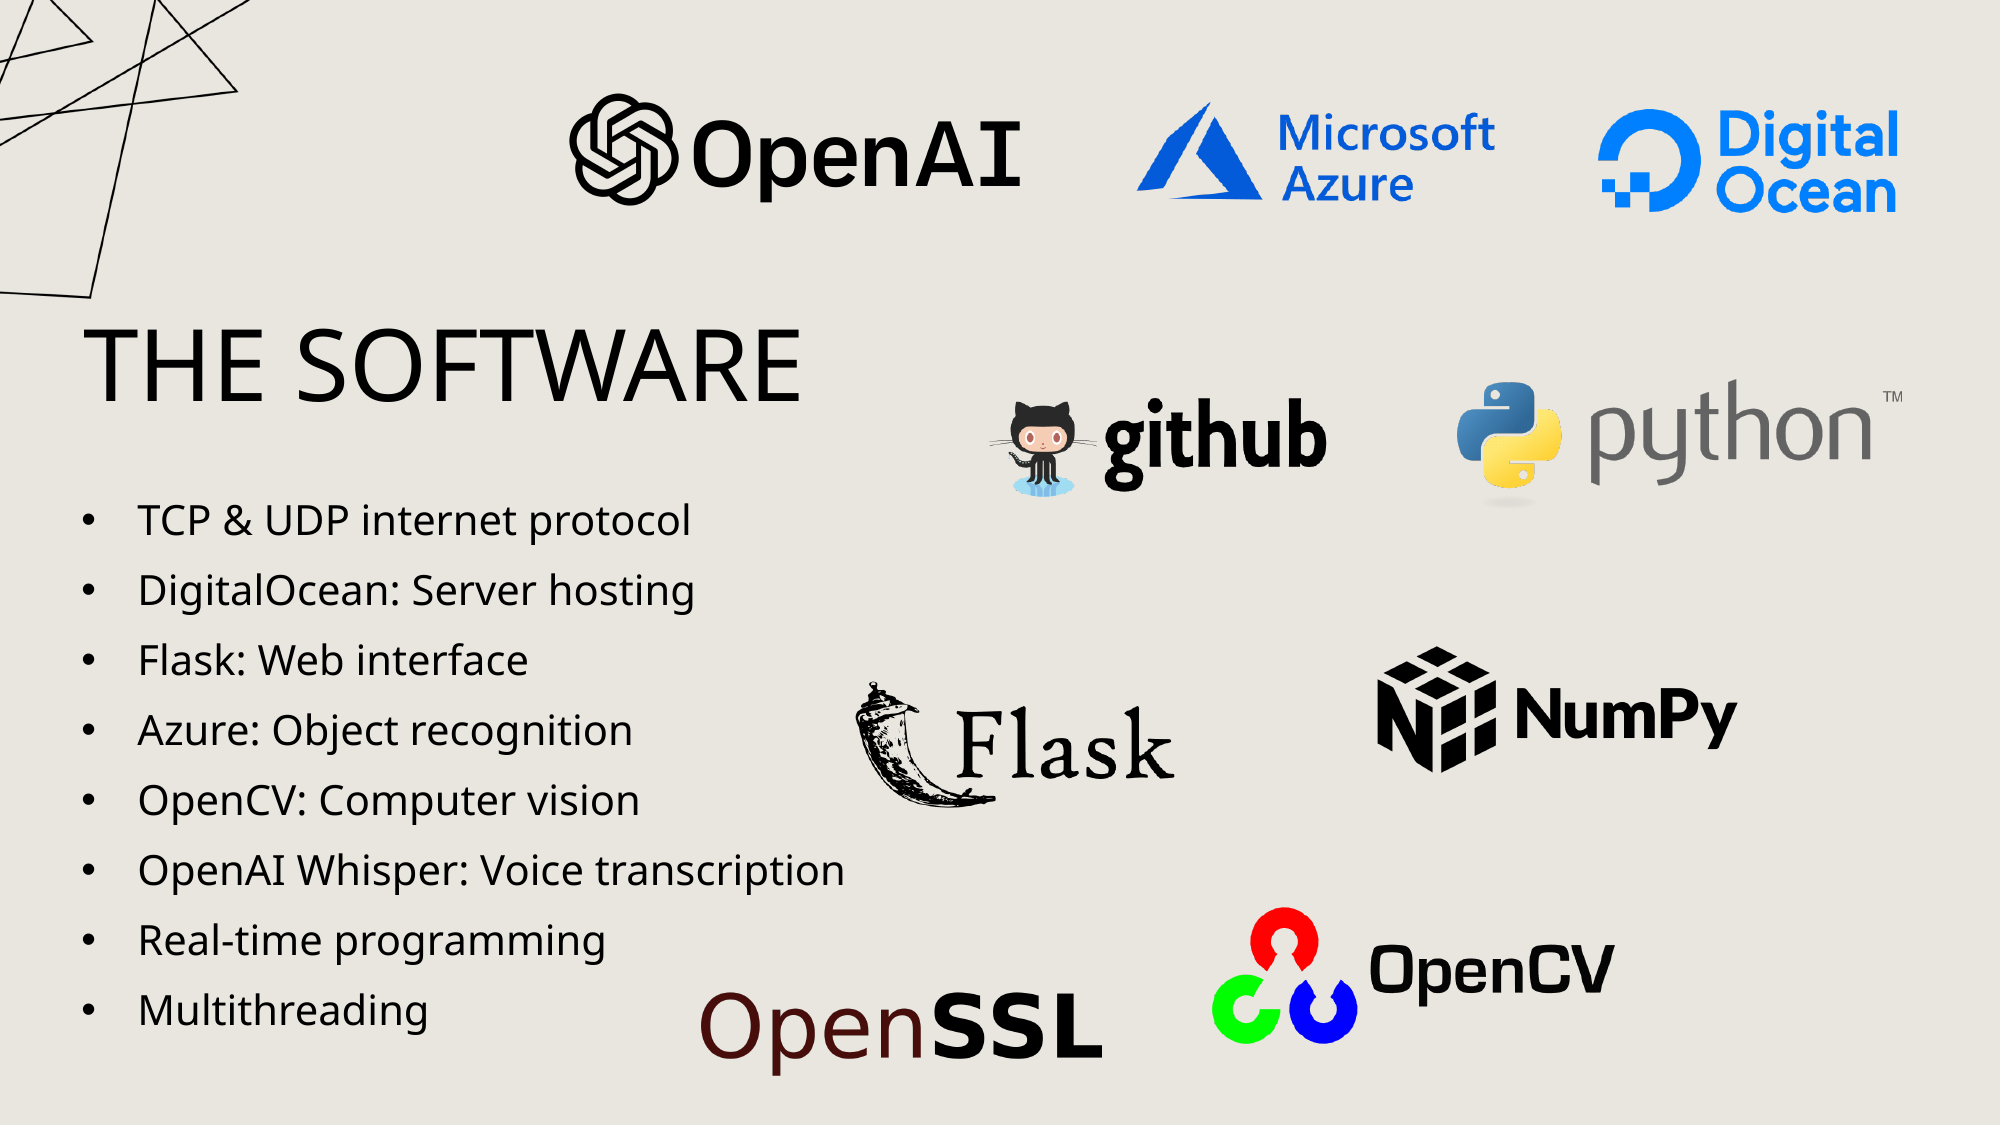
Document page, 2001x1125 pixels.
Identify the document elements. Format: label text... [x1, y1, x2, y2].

list TCP & UDP internet protocol DigitalOcean: Server hosting Flask: Web interface Azure: Object recognition OpenCV: Computer vision OpenAI Whisper: Voice transcription Real-time programming Multithreading [66, 491, 917, 1107]
picture [1123, 55, 1507, 247]
picture [1578, 75, 1920, 247]
title The software [68, 250, 919, 489]
picture [1195, 866, 1631, 1084]
picture [1351, 617, 1763, 815]
picture [1457, 379, 1902, 510]
picture [701, 992, 1102, 1076]
picture [835, 651, 1197, 833]
picture [0, 0, 274, 311]
picture [979, 359, 1341, 540]
picture [569, 93, 1020, 206]
